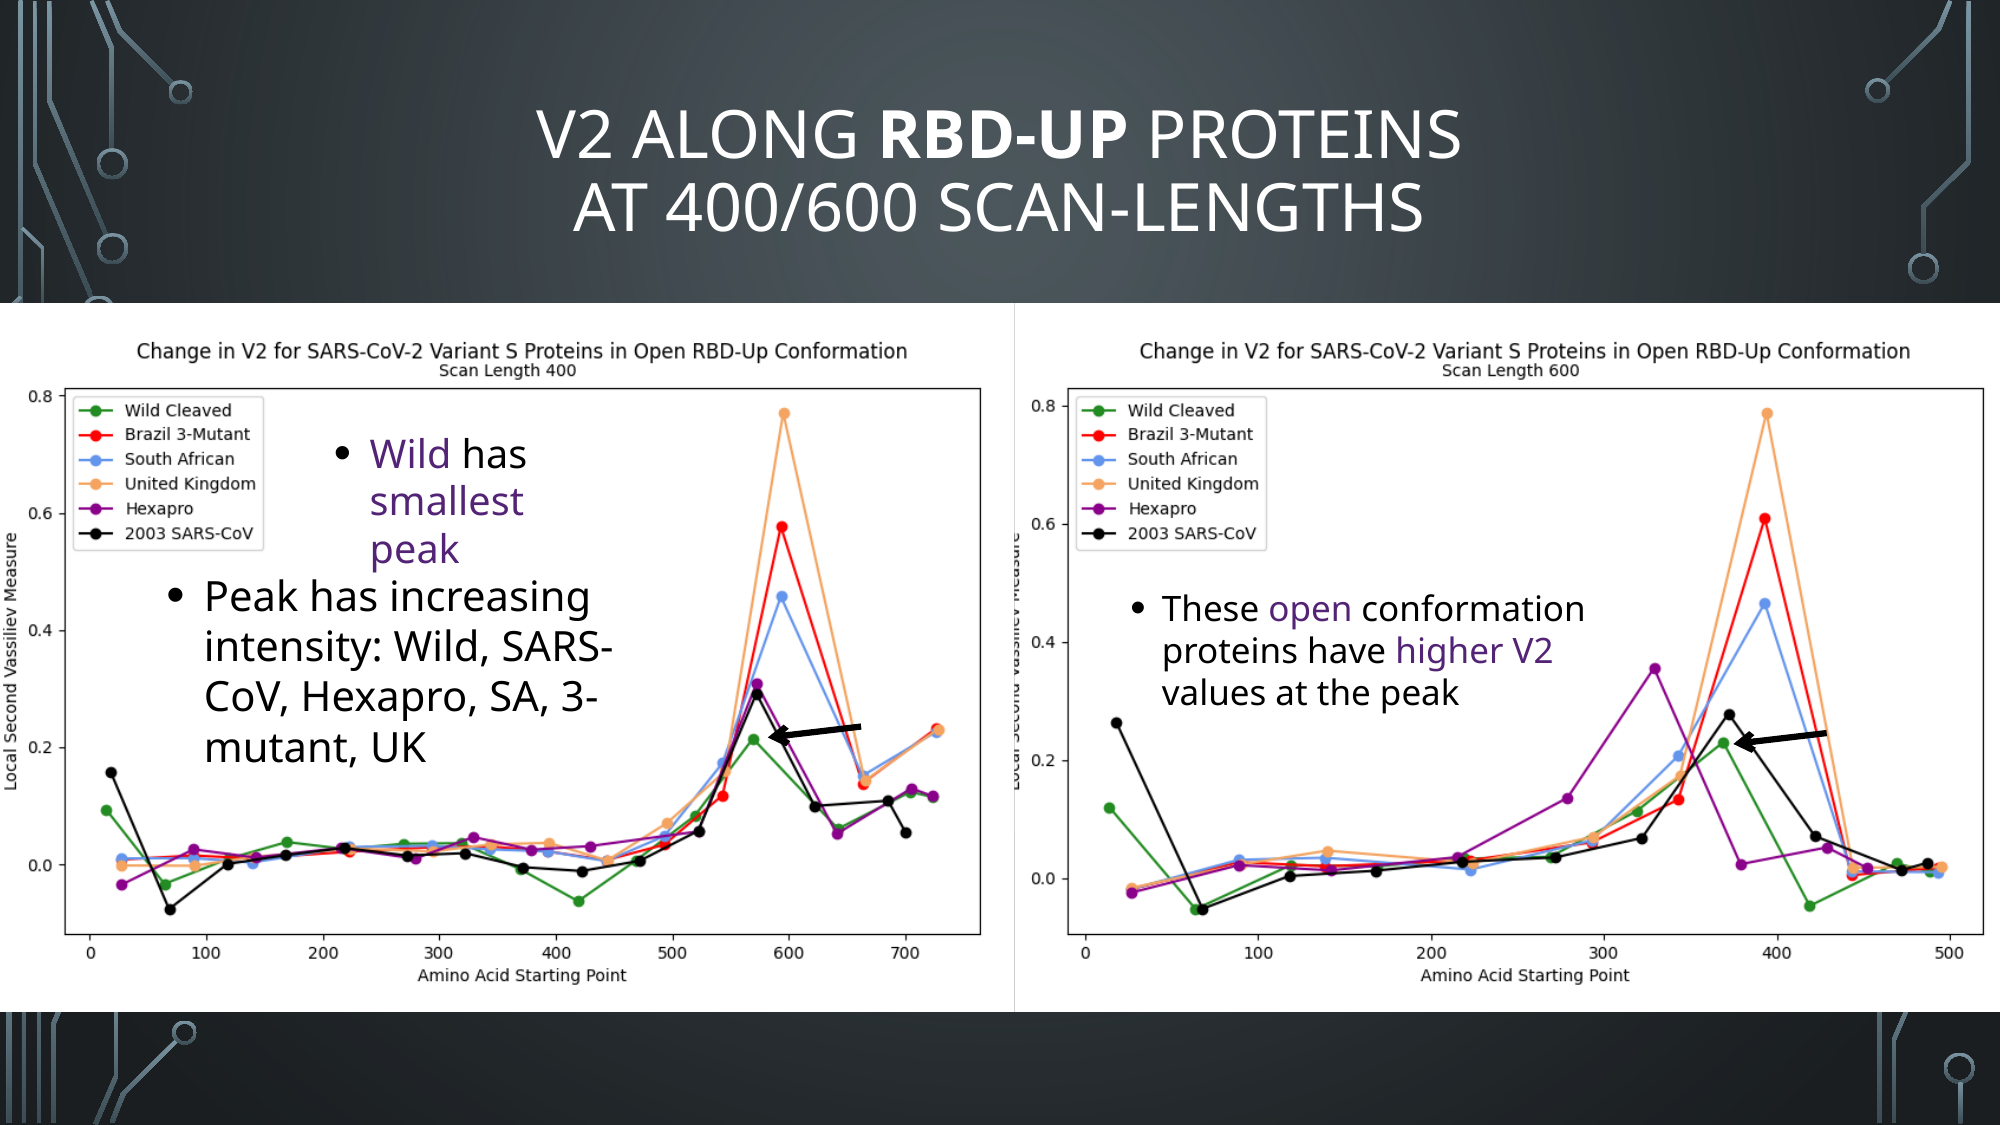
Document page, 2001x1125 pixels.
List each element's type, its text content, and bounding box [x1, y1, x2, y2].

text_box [767, 726, 862, 738]
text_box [1733, 732, 1827, 745]
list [0, 302, 1014, 1012]
title V2 along RBD-Up Proteins at 400/600 Scan-lengths [504, 84, 1496, 263]
picture [1014, 302, 2001, 1012]
